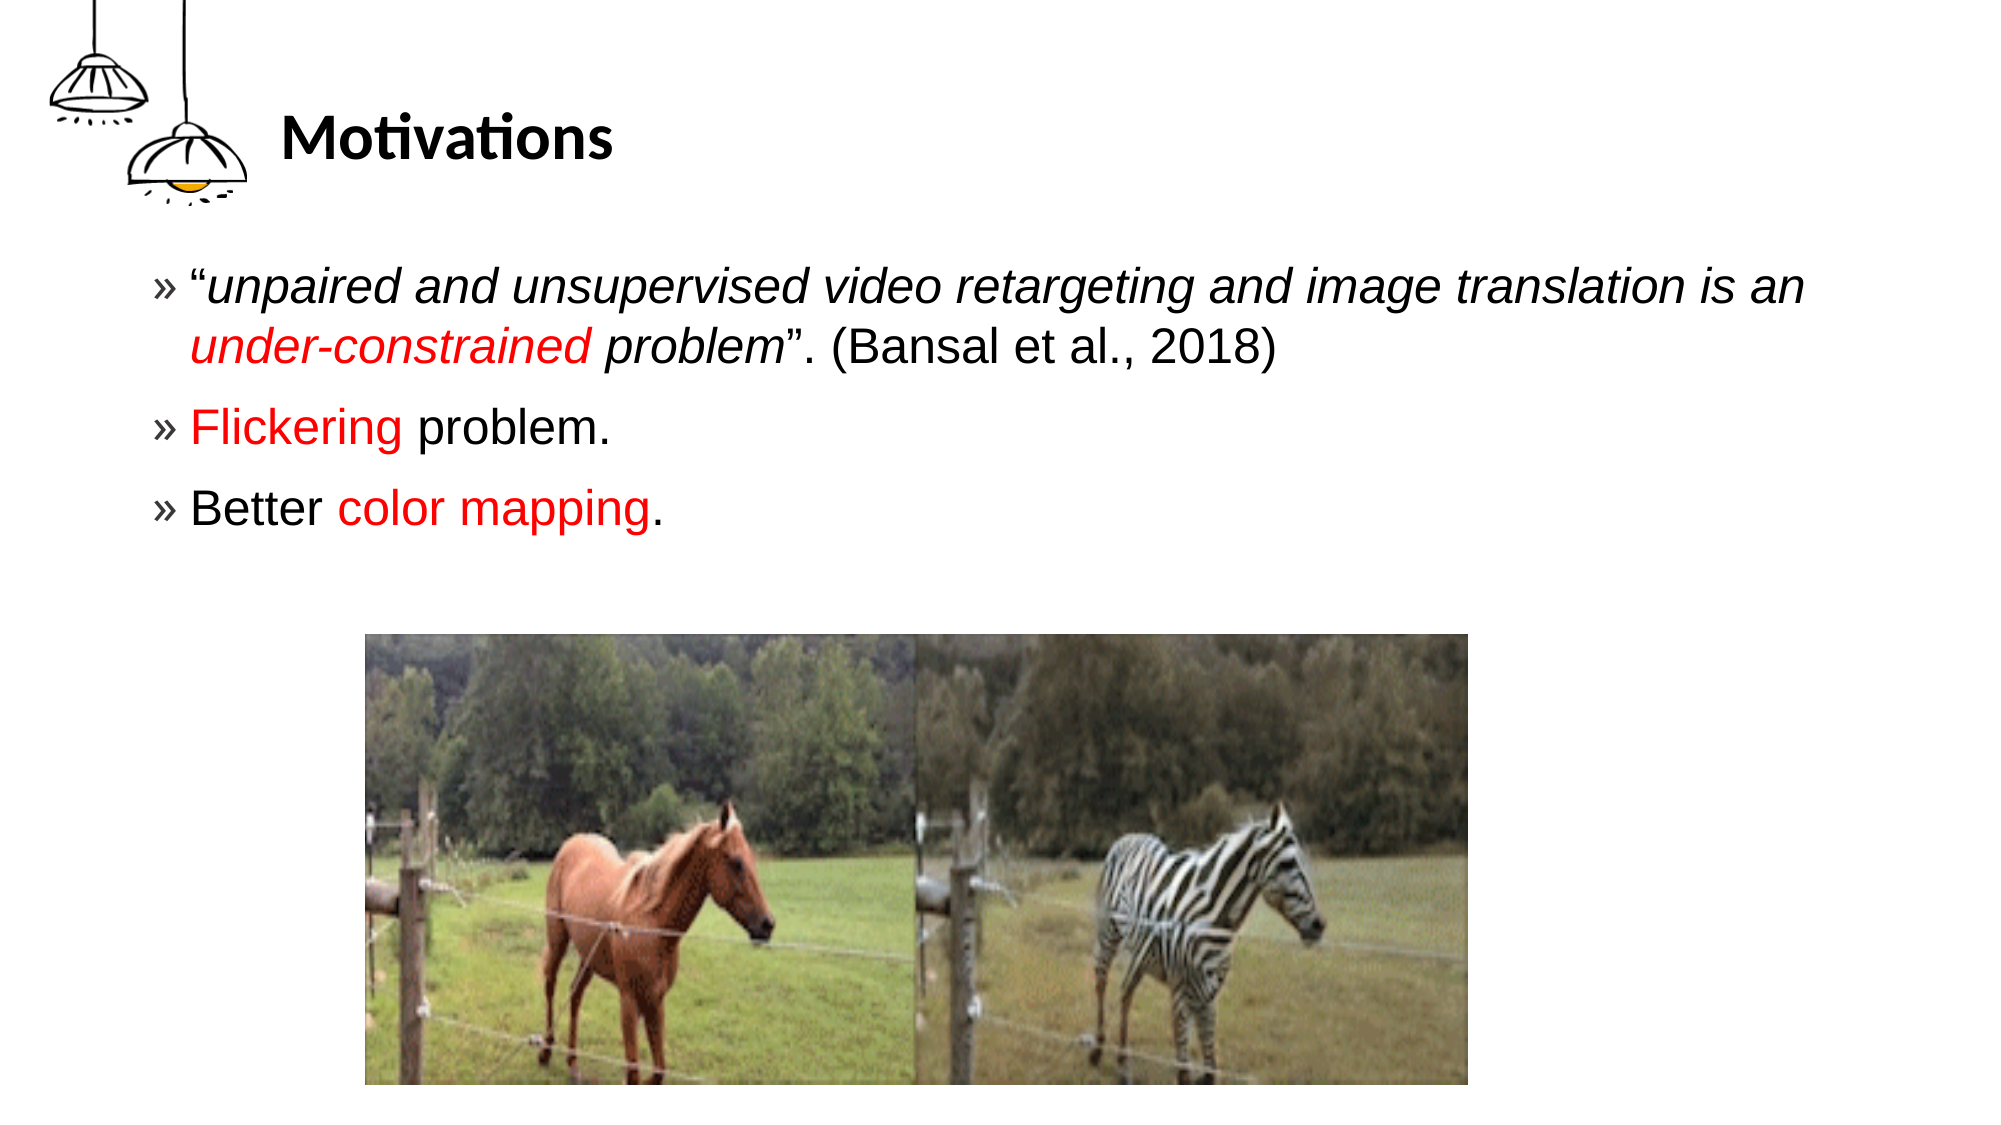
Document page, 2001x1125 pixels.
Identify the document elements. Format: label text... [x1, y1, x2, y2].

picture [49, 0, 247, 206]
picture [365, 634, 1468, 1085]
title Motivations [265, 100, 1876, 238]
text_box “unpaired and unsupervised video retargeting and image translation is an under-constrained problem”. (Bansal et al., 2018) Flickering problem. Better color mapping. [137, 246, 1863, 879]
